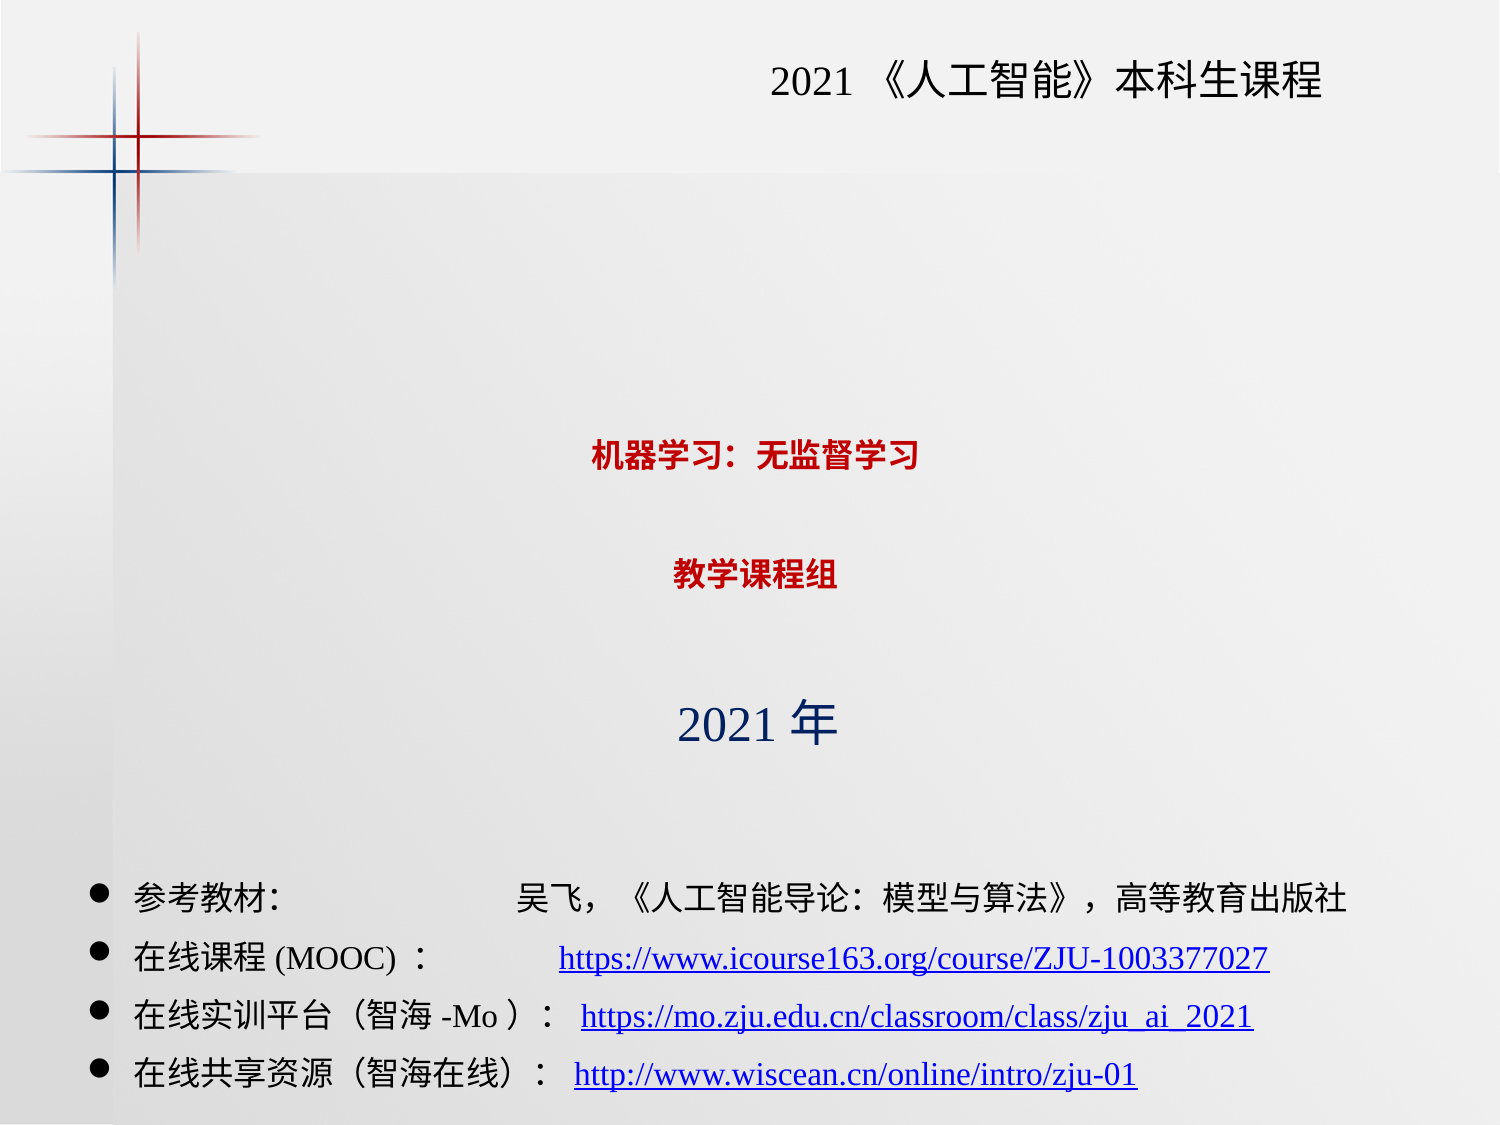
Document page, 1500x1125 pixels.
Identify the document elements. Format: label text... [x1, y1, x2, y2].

picture [0, 0, 1500, 1125]
text_box 2021《人工智能》本科生课程 [755, 46, 1339, 112]
text_box 参考教材： 吴飞，《人工智能导论：模型与算法》，高等教育出版社 在线课程(MOOC) ： https://www.icourse163.org/course/ZJU-1003377027 在线实训平台（智海-Mo）：https://mo.zju.edu.cn/classroom/class/zju_ai_2021 在线共享资源（智海在线）：http://www.wiscean.cn/online/intro/zju-01 [72, 851, 1441, 1100]
title 机器学习：无监督学习 教学课程组 [41, 388, 1472, 740]
subtitle 2021年 [195, 666, 1321, 823]
